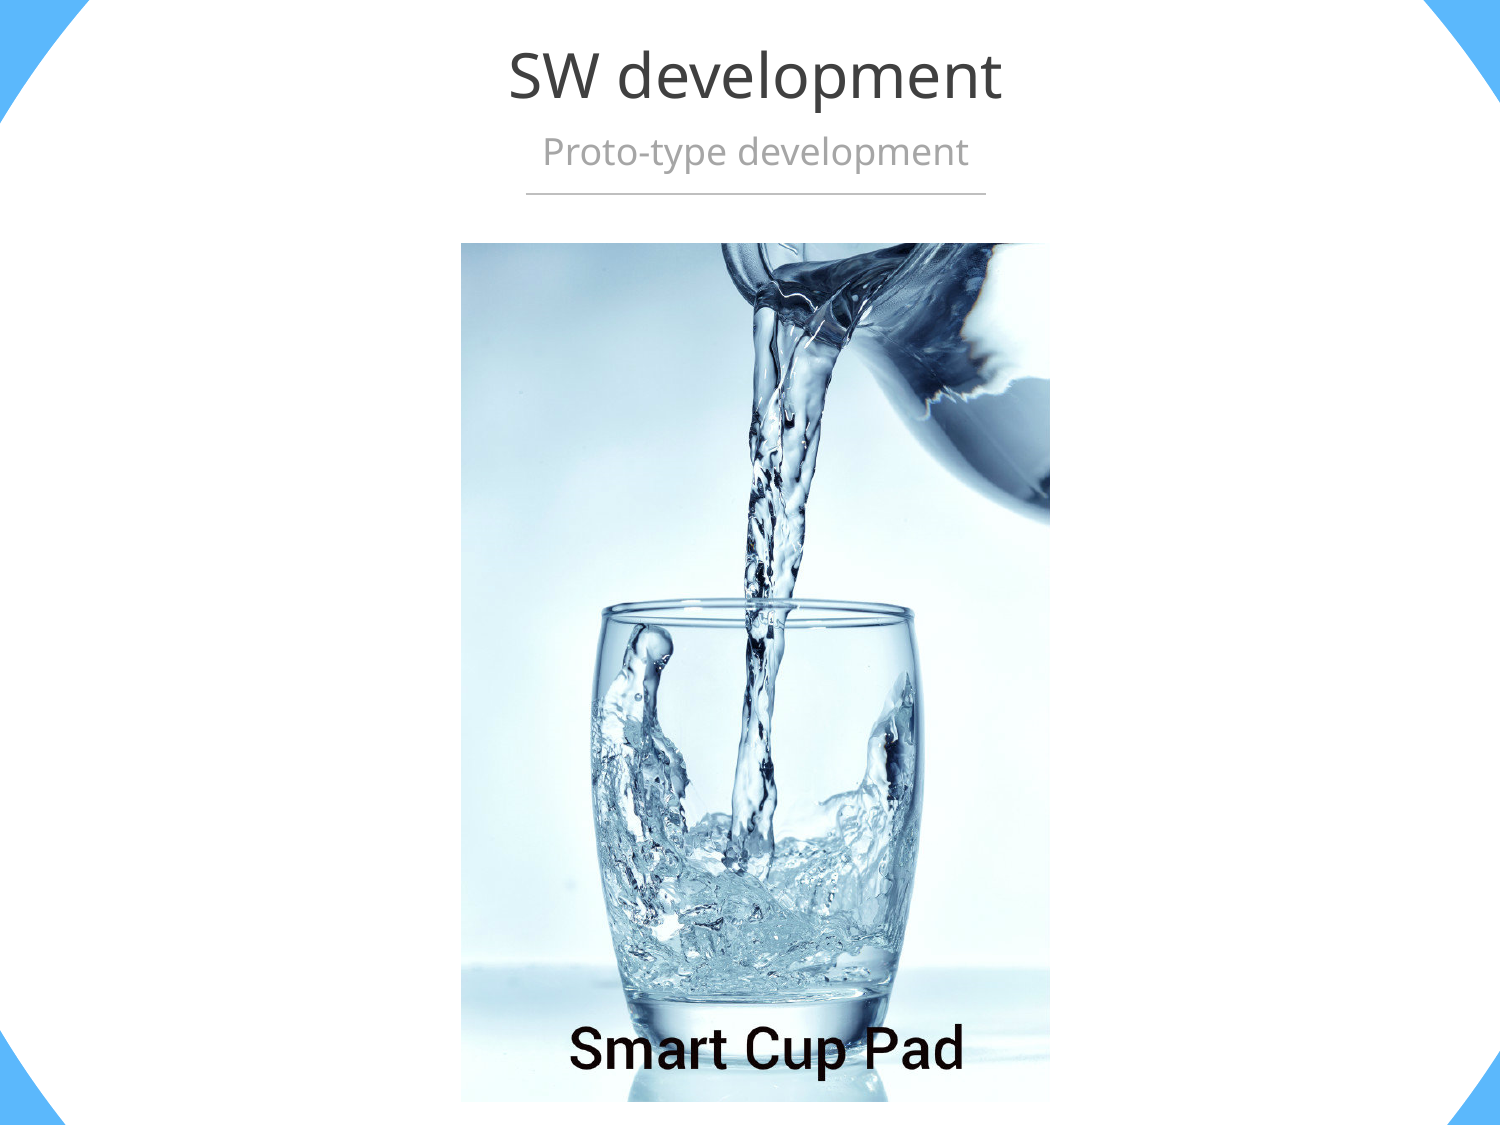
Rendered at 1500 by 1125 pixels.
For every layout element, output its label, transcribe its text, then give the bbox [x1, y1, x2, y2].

text_box [1427, 0, 1500, 97]
picture [461, 243, 1051, 1102]
text_box [0, 0, 1500, 1125]
text_box SW development [493, 28, 1019, 118]
text_box [0, 1036, 62, 1125]
text_box Proto-type development [527, 120, 985, 180]
text_box [0, 0, 85, 117]
text_box [1451, 1056, 1500, 1125]
